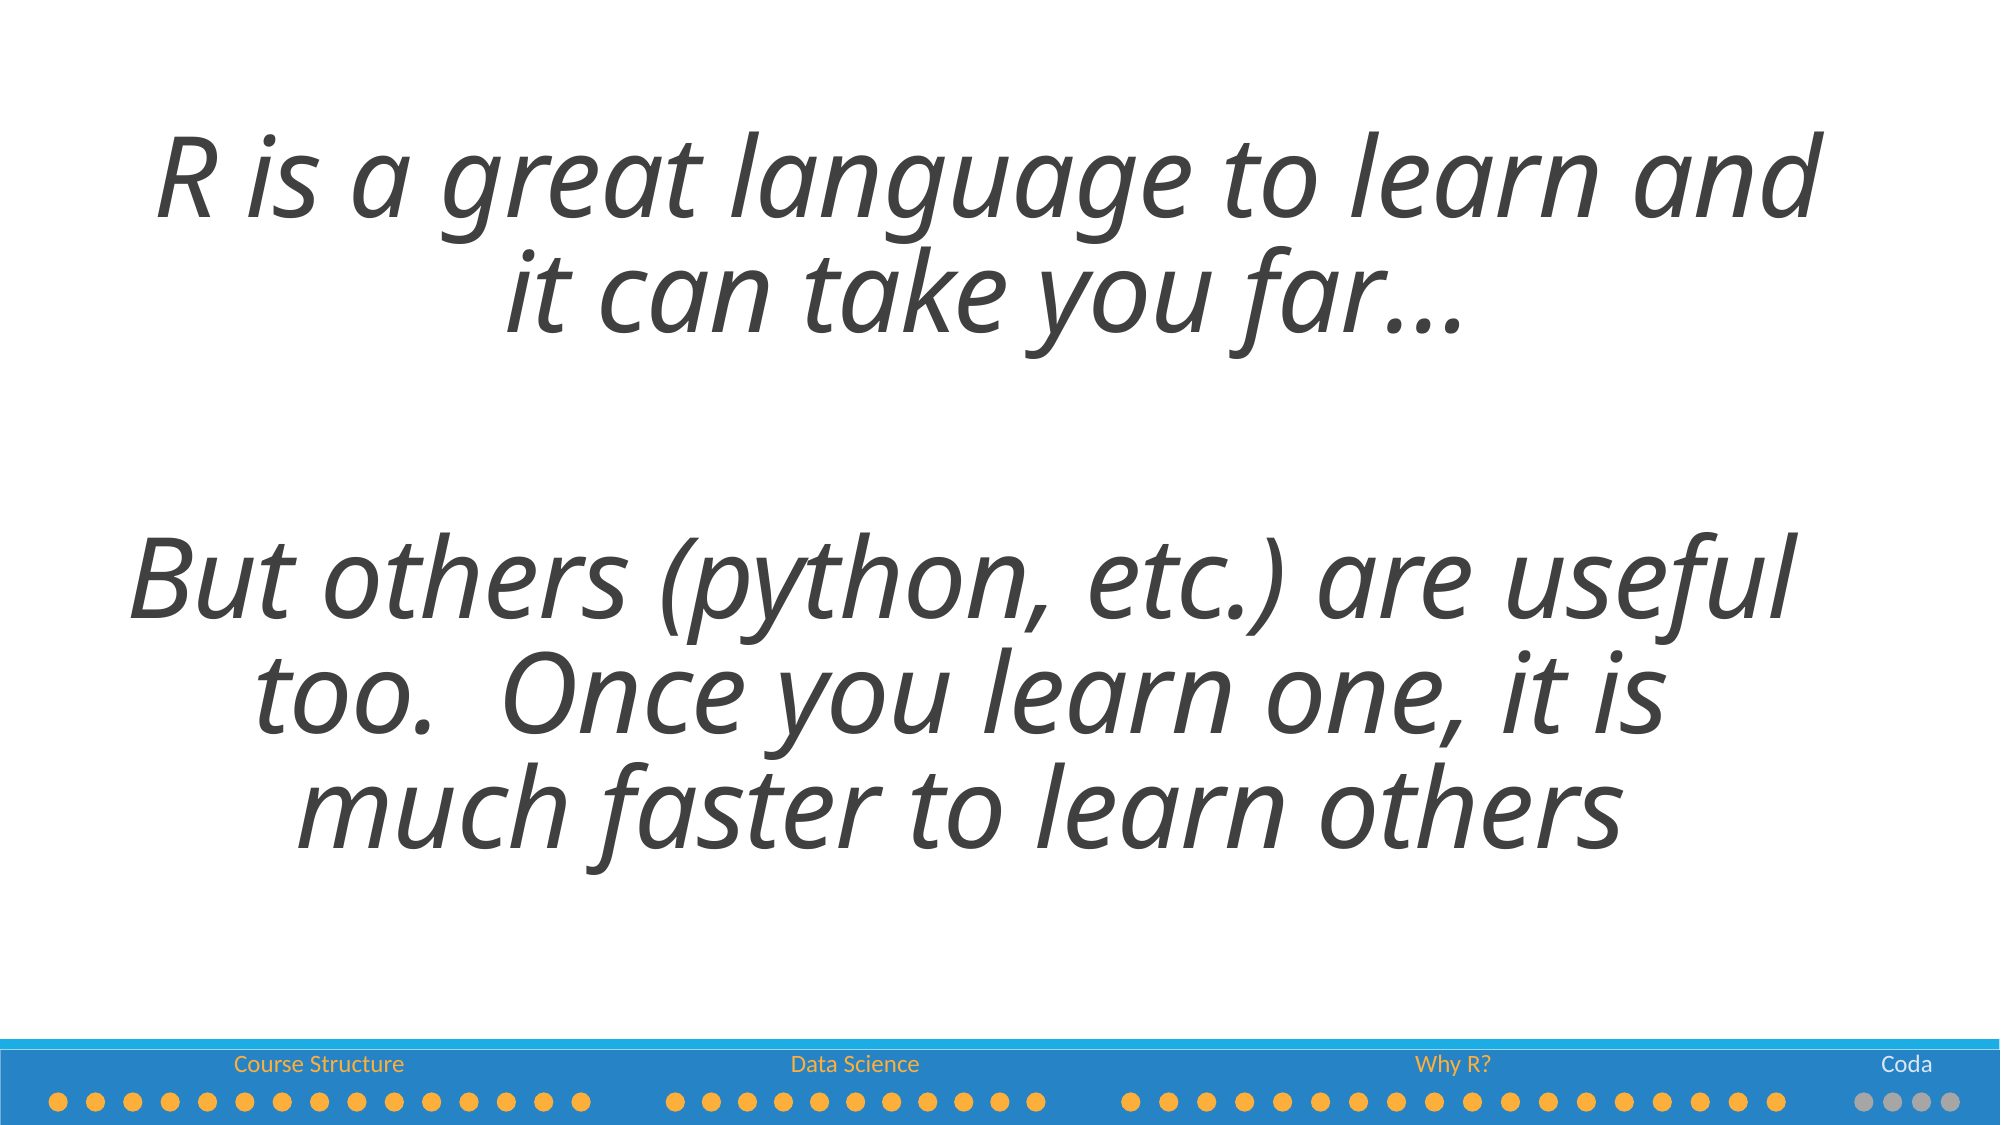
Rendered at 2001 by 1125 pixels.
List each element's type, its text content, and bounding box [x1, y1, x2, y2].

text_box But others (python, etc.) are useful too. Once you learn one, it is much faster to learn others [104, 521, 1818, 879]
title R is a great language to learn and it can take you far… [103, 5, 1873, 363]
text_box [20, 1063, 1980, 1111]
